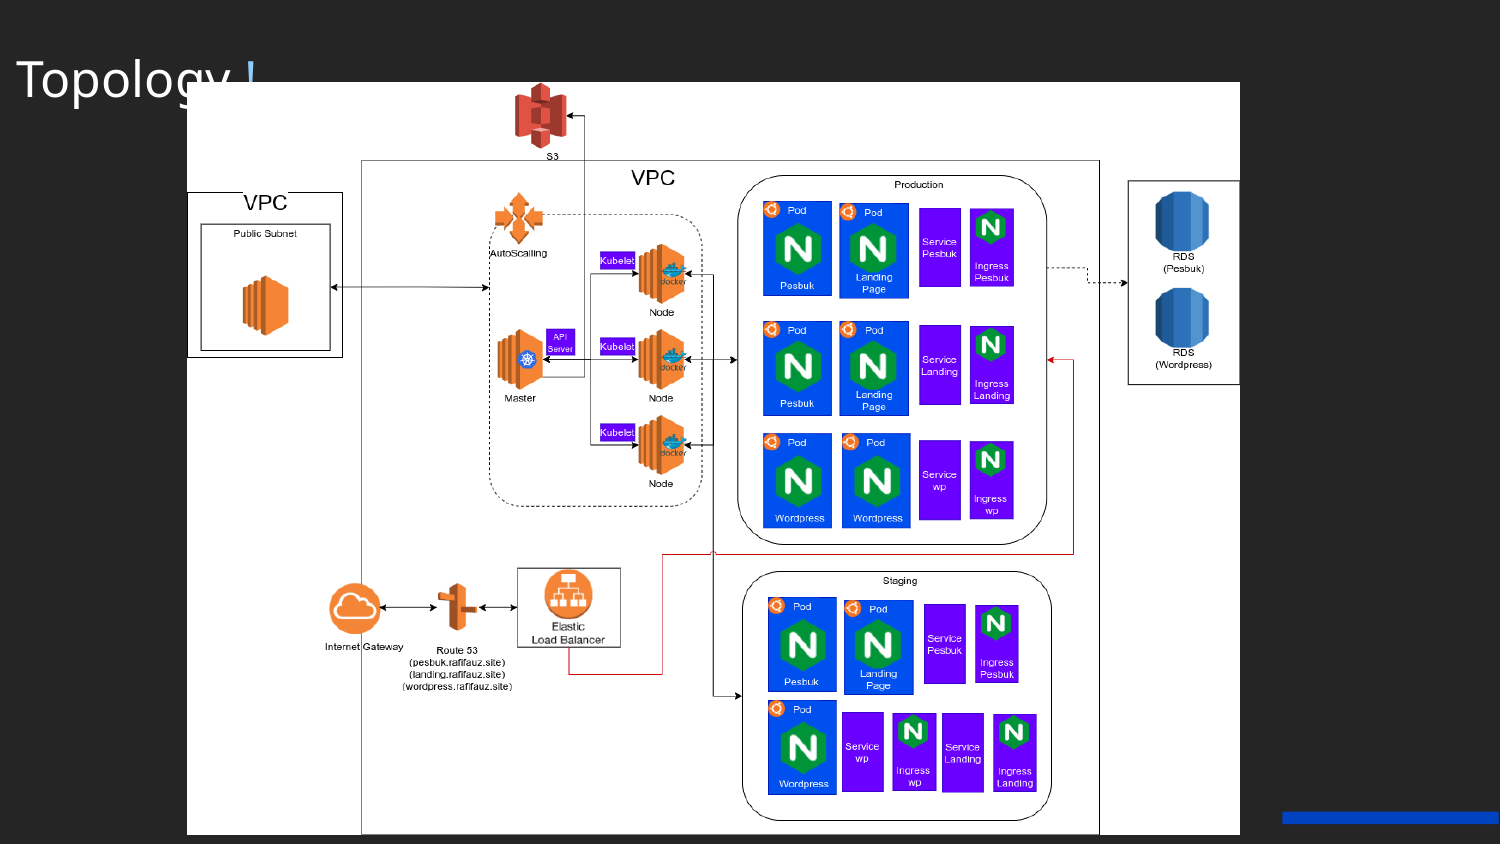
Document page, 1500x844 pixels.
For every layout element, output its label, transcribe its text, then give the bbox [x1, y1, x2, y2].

text_box [0, 38, 1500, 844]
title Topology ! [1, 16, 441, 123]
picture [186, 82, 1240, 836]
text_box [1282, 811, 1499, 825]
